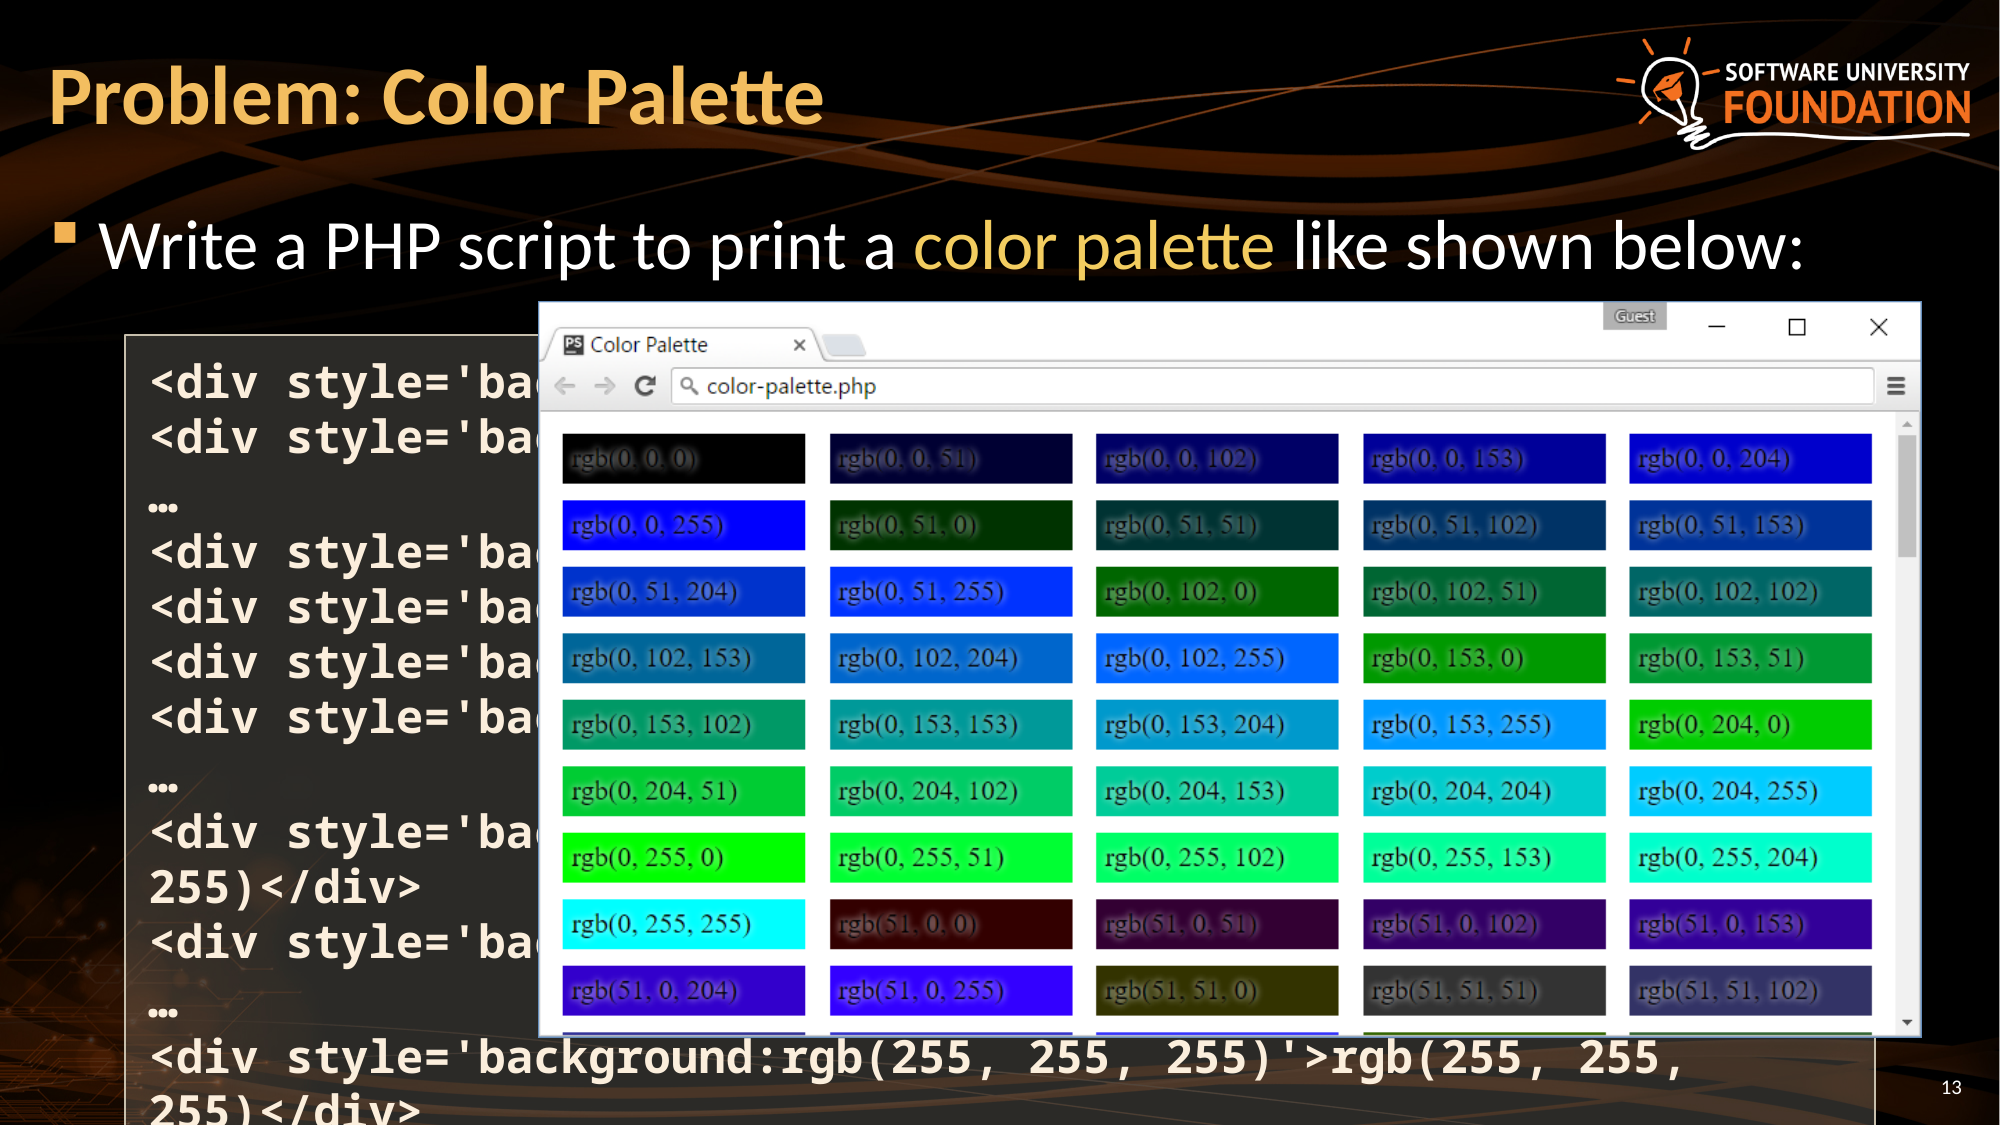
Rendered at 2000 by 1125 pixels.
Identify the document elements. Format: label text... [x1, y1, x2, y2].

title Problem: Color Palette [30, 6, 1602, 189]
list Write a PHP script to print a color palette like shown below: [31, 188, 1968, 1103]
picture [0, 0, 2000, 1125]
text_box <div style='background:rgb(0, 0, 0)'>rgb(0, 0, 0)</div> <div style='background:rgb(0, 0, 51)'>rgb(0, 0, 51)</div> … <div style='background:rgb(0, 0, 255)'>rgb(0, 0, 255)</div> <div style='background:rgb(0, 51, 0)'>rgb(0, 51, 0)</div> <div style='background:rgb(0, 51, 51)'>rgb(0, 51, 51)</div> <div style='background:rgb(0, 51, 102)'>rgb(0, 51, 102)</div> … <div style='background:rgb(0, 255, 255)'>rgb(0, 255, 255)</div> <div style='background:rgb(51, 0, 0)'>rgb(51, 0, 0)</div> … <div style='background:rgb(255, 255, 255)'>rgb(255, 255, 255)</div> [124, 335, 1875, 1125]
picture [538, 301, 1922, 1038]
